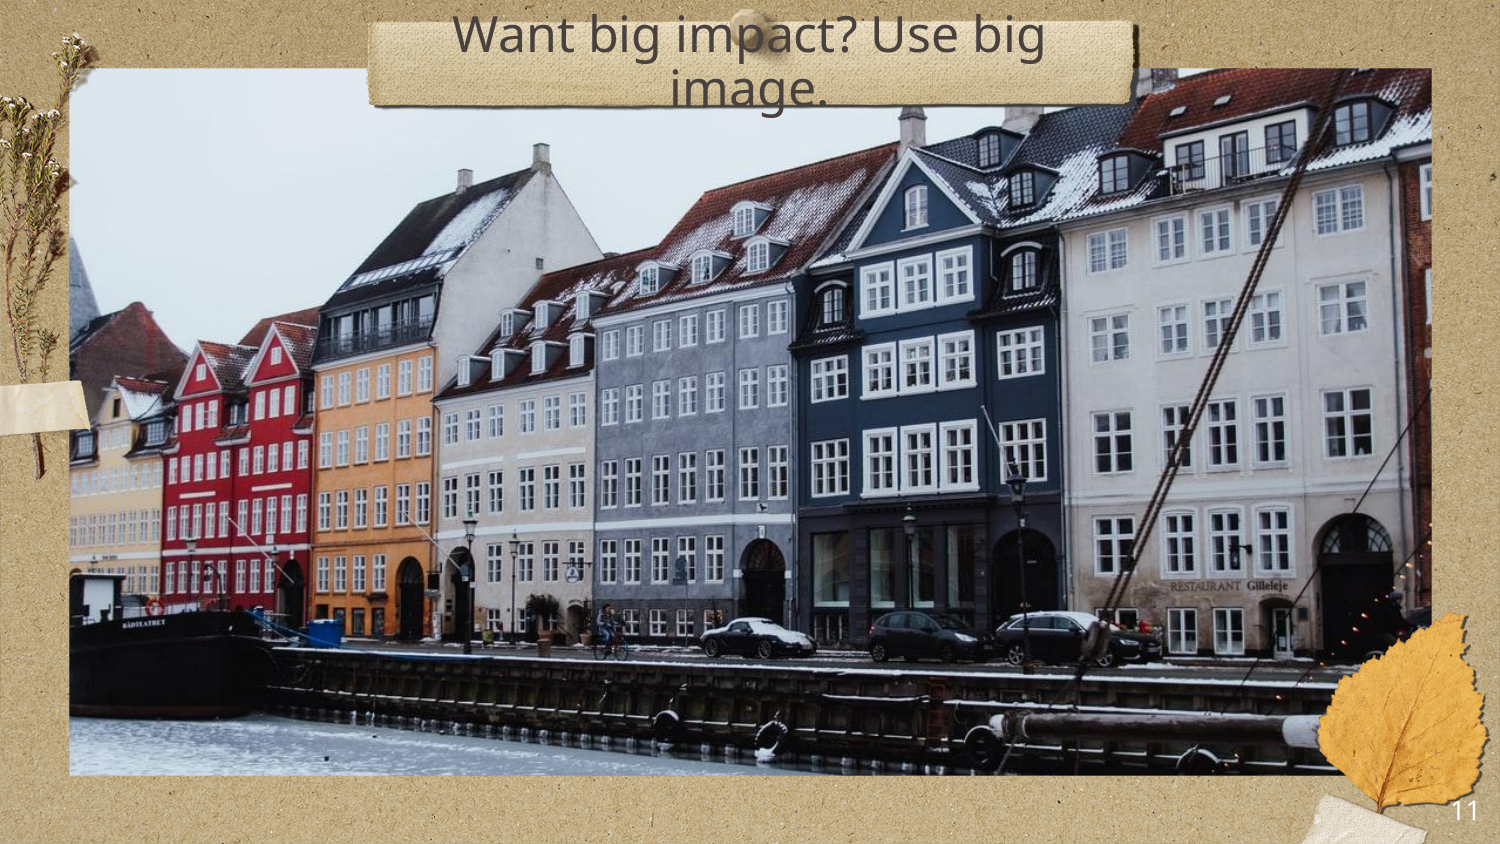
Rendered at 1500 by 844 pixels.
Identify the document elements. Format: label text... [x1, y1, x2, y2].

picture [0, 0, 1500, 844]
title Want big impact? Use big image. [366, 23, 1134, 103]
slide_number ‹#› [1391, 779, 1482, 844]
